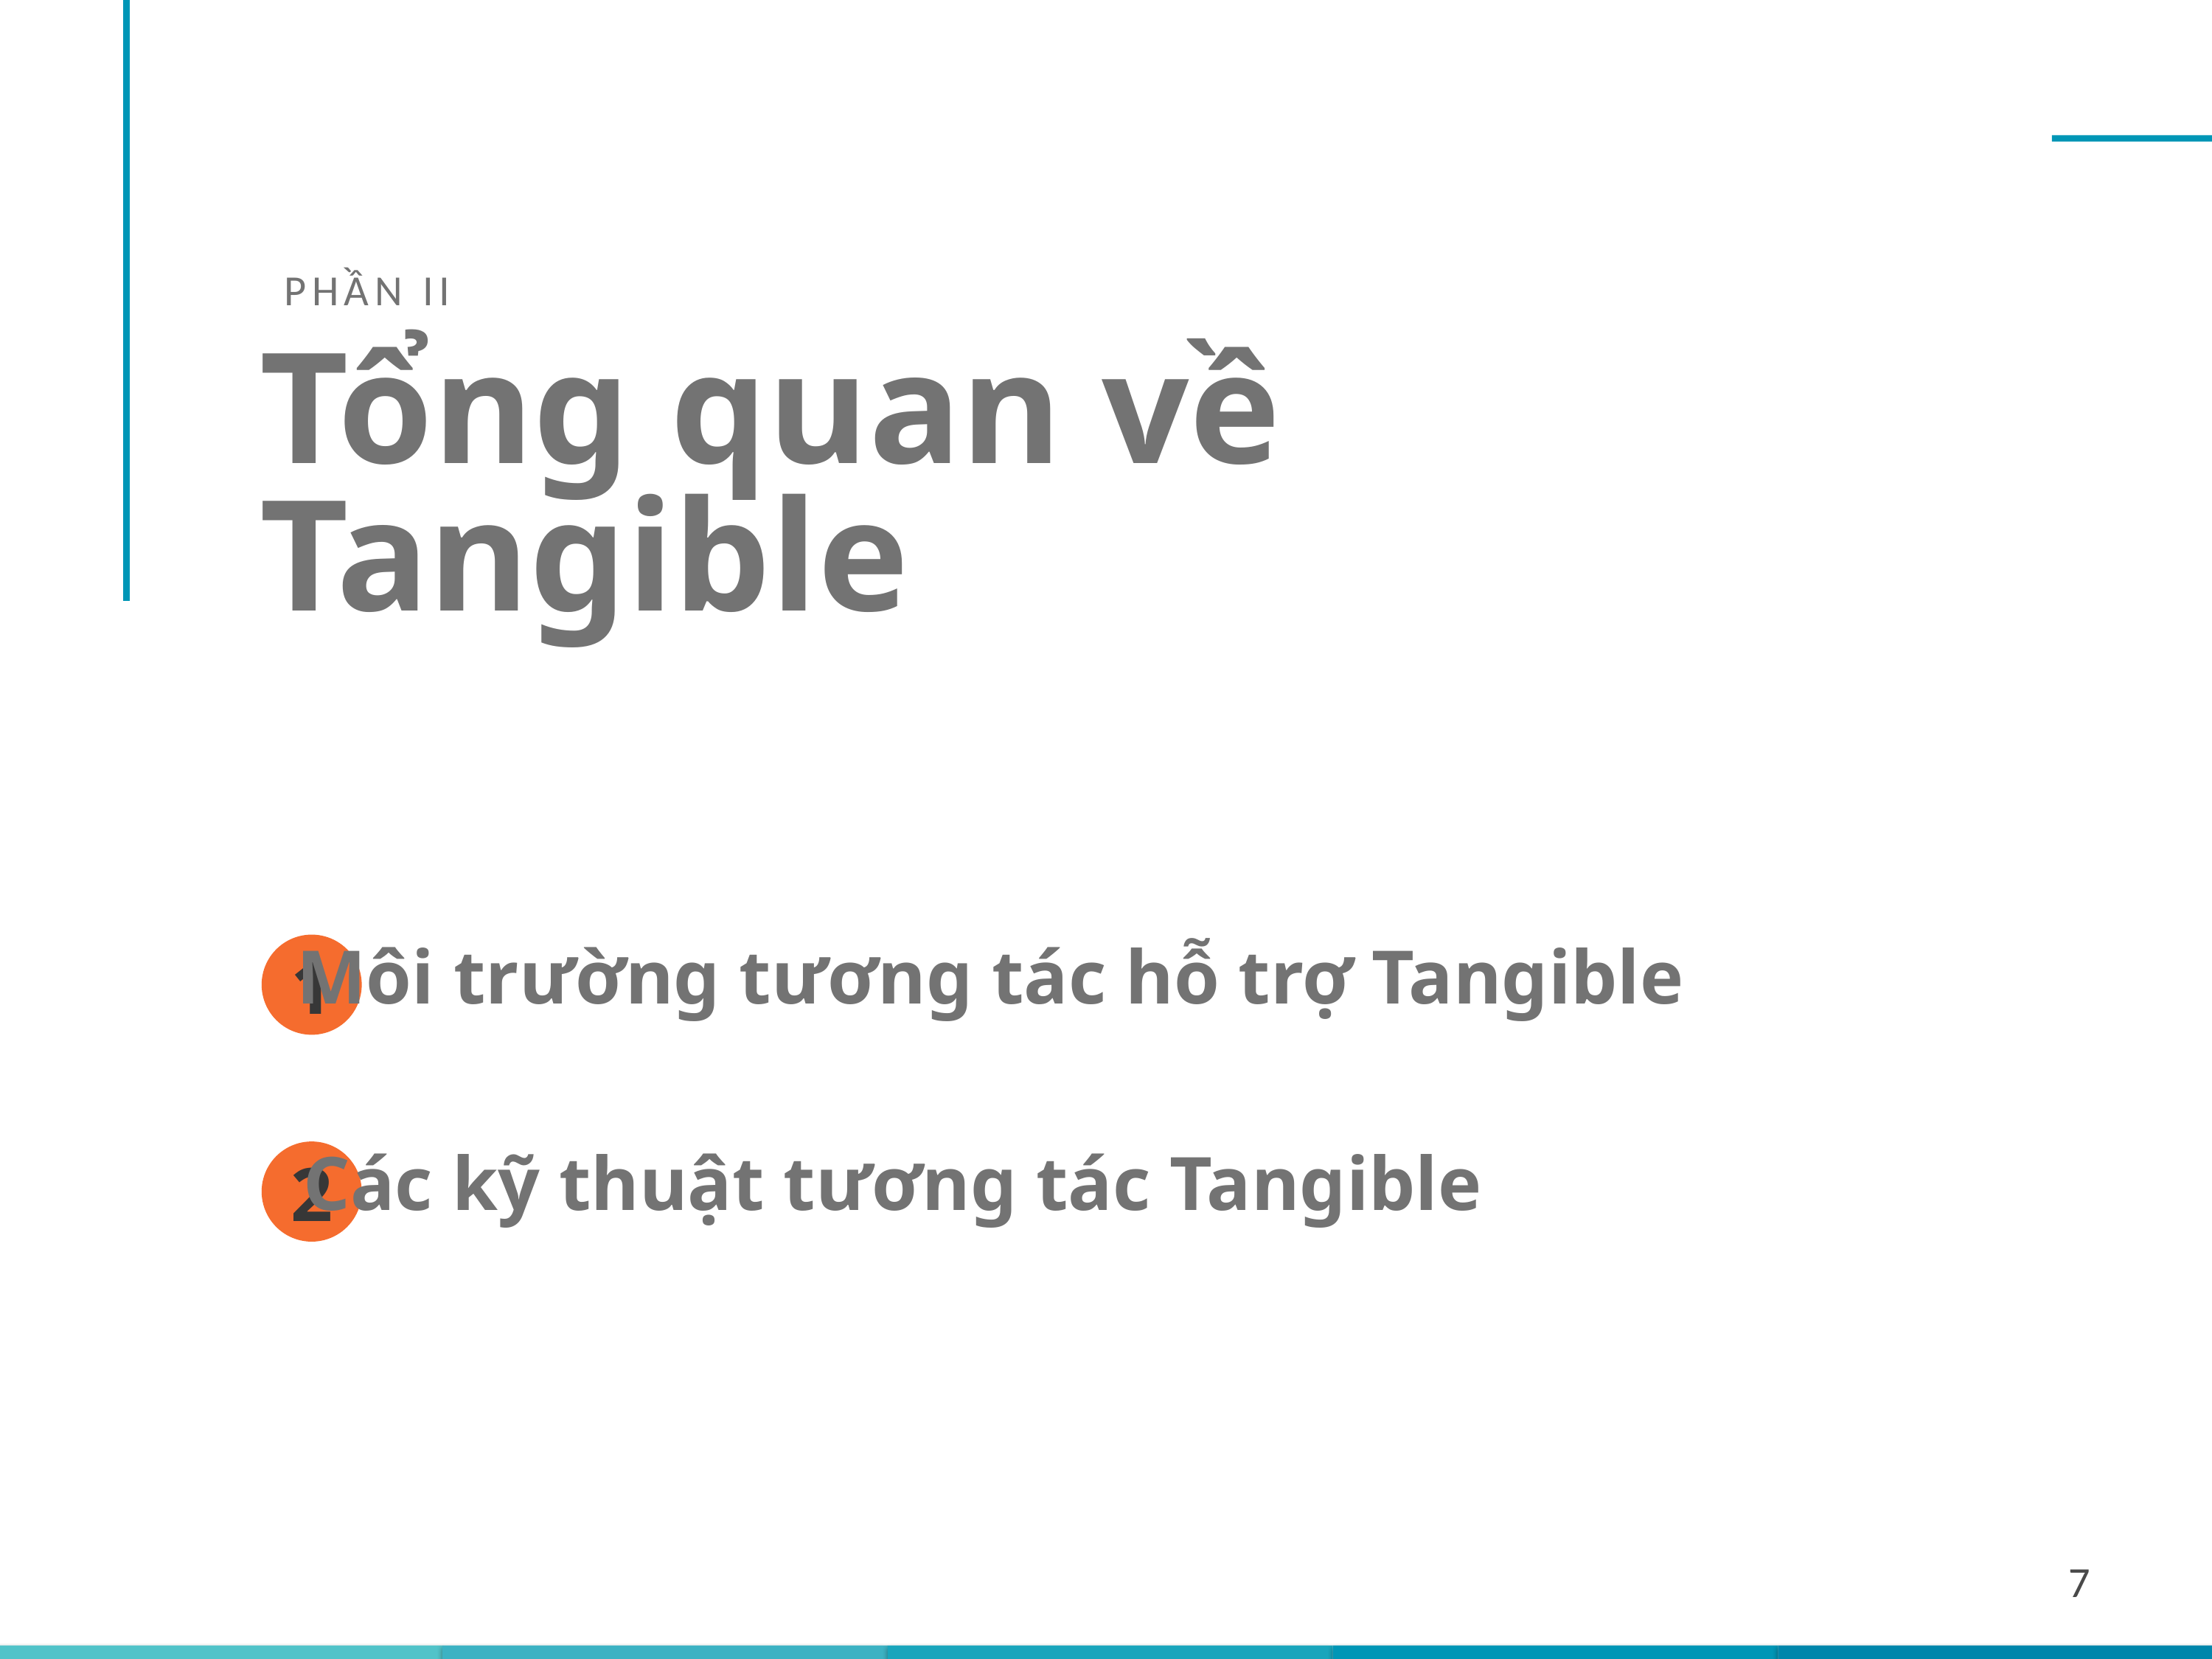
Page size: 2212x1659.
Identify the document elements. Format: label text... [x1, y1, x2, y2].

text_box Phần II [279, 257, 749, 319]
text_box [261, 1141, 1386, 1242]
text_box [261, 934, 1582, 1035]
slide_number 7 [1604, 1536, 2101, 1625]
text_box Tổng quan về Tangible [255, 341, 1795, 725]
